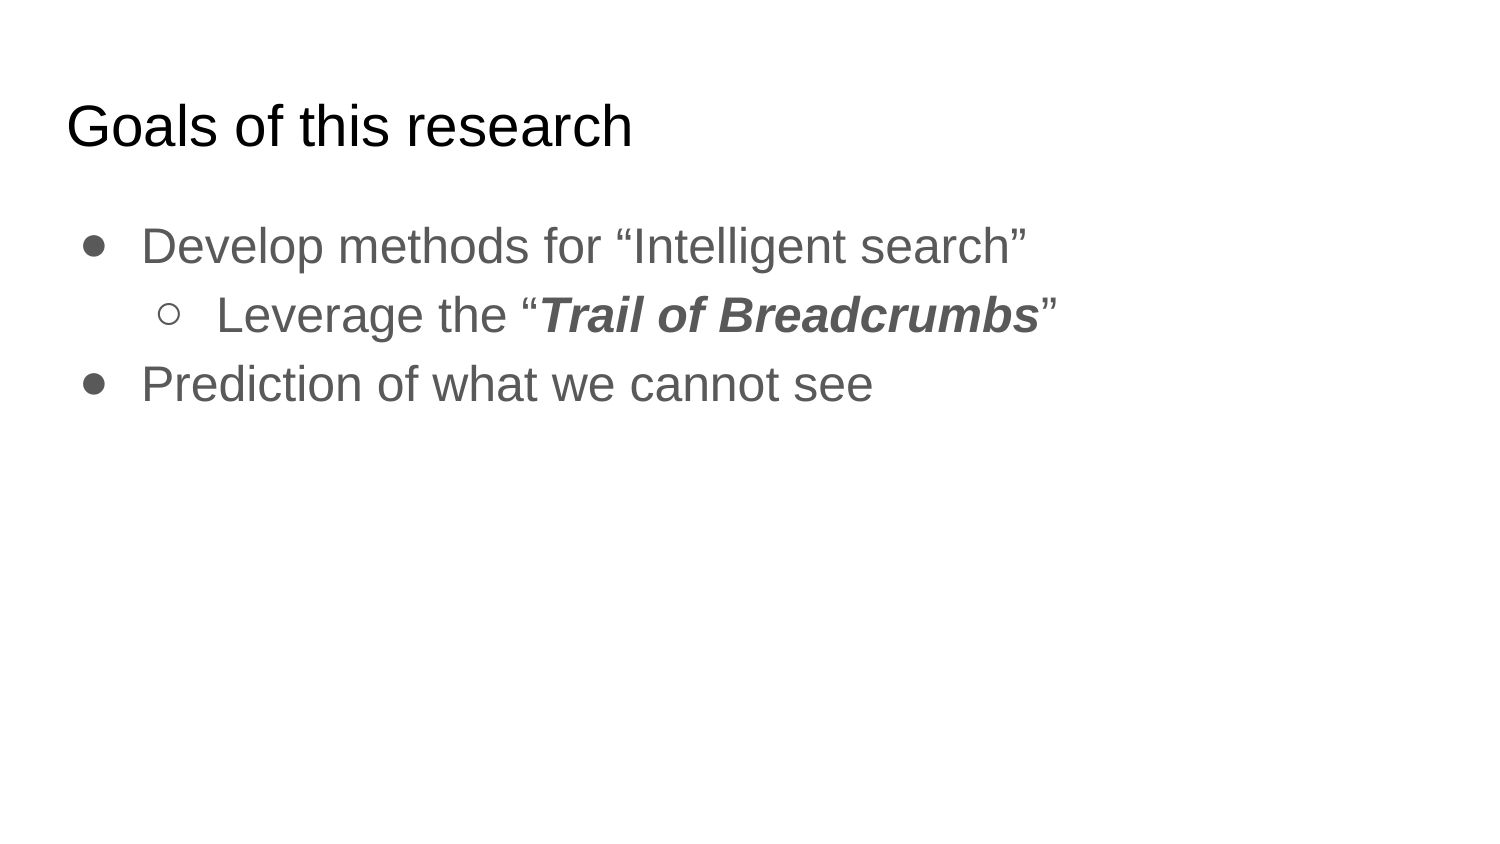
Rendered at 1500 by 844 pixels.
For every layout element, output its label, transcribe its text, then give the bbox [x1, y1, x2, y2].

list Develop methods for “Intelligent search” Leverage the “Trail of Breadcrumbs” Prediction of what we cannot see [51, 189, 1449, 750]
title Goals of this research [51, 72, 1449, 167]
